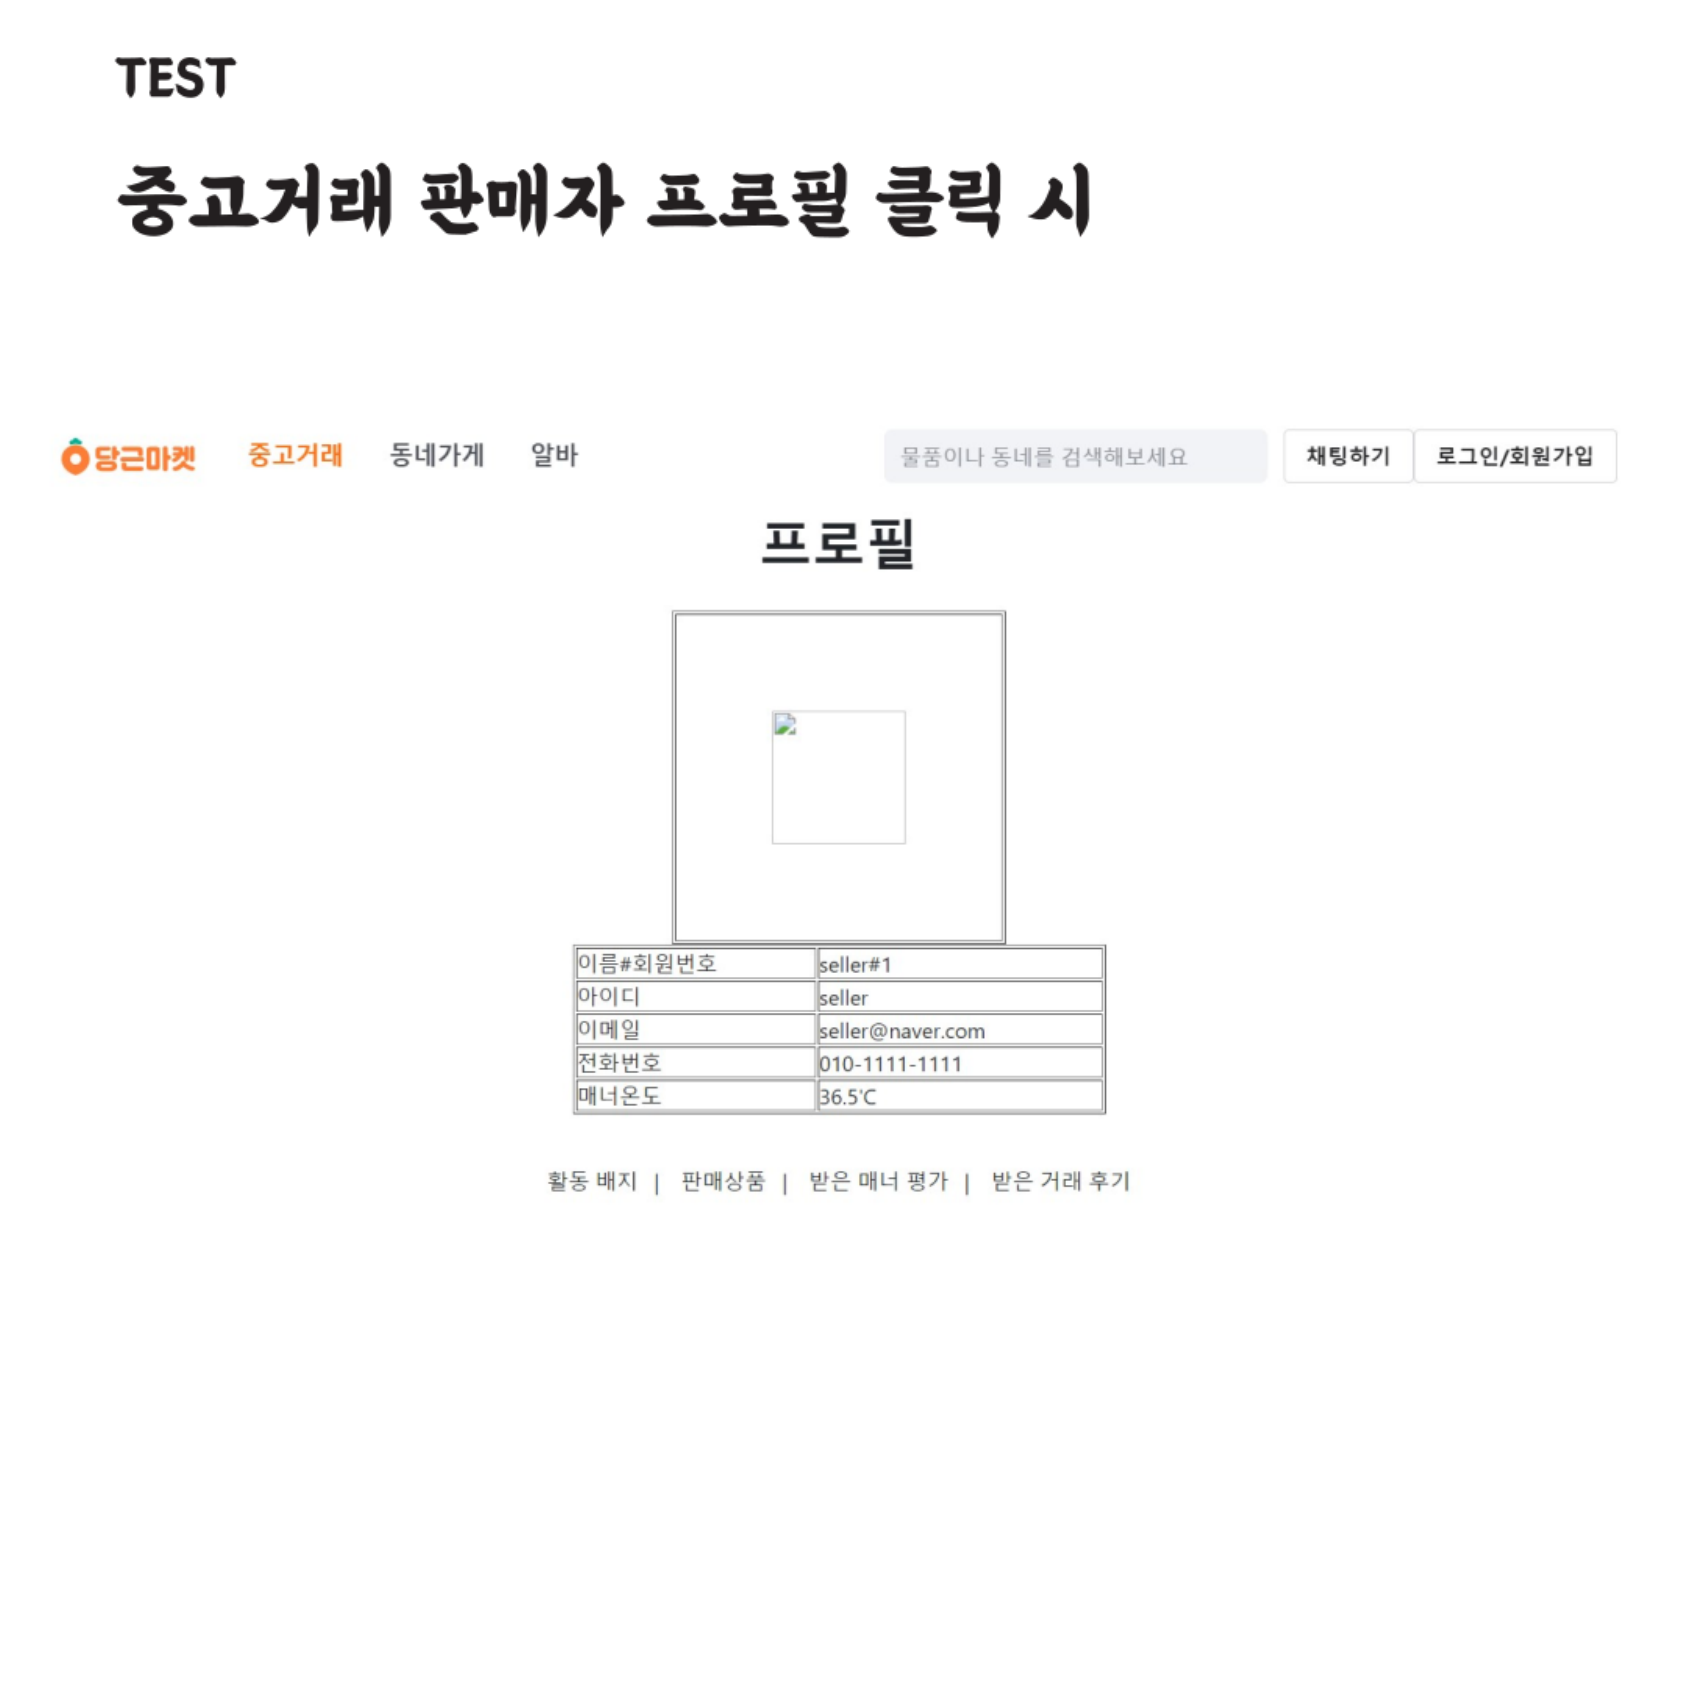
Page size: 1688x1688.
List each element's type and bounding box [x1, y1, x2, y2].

picture [91, 14, 1170, 338]
text_box [0, 417, 1688, 1270]
